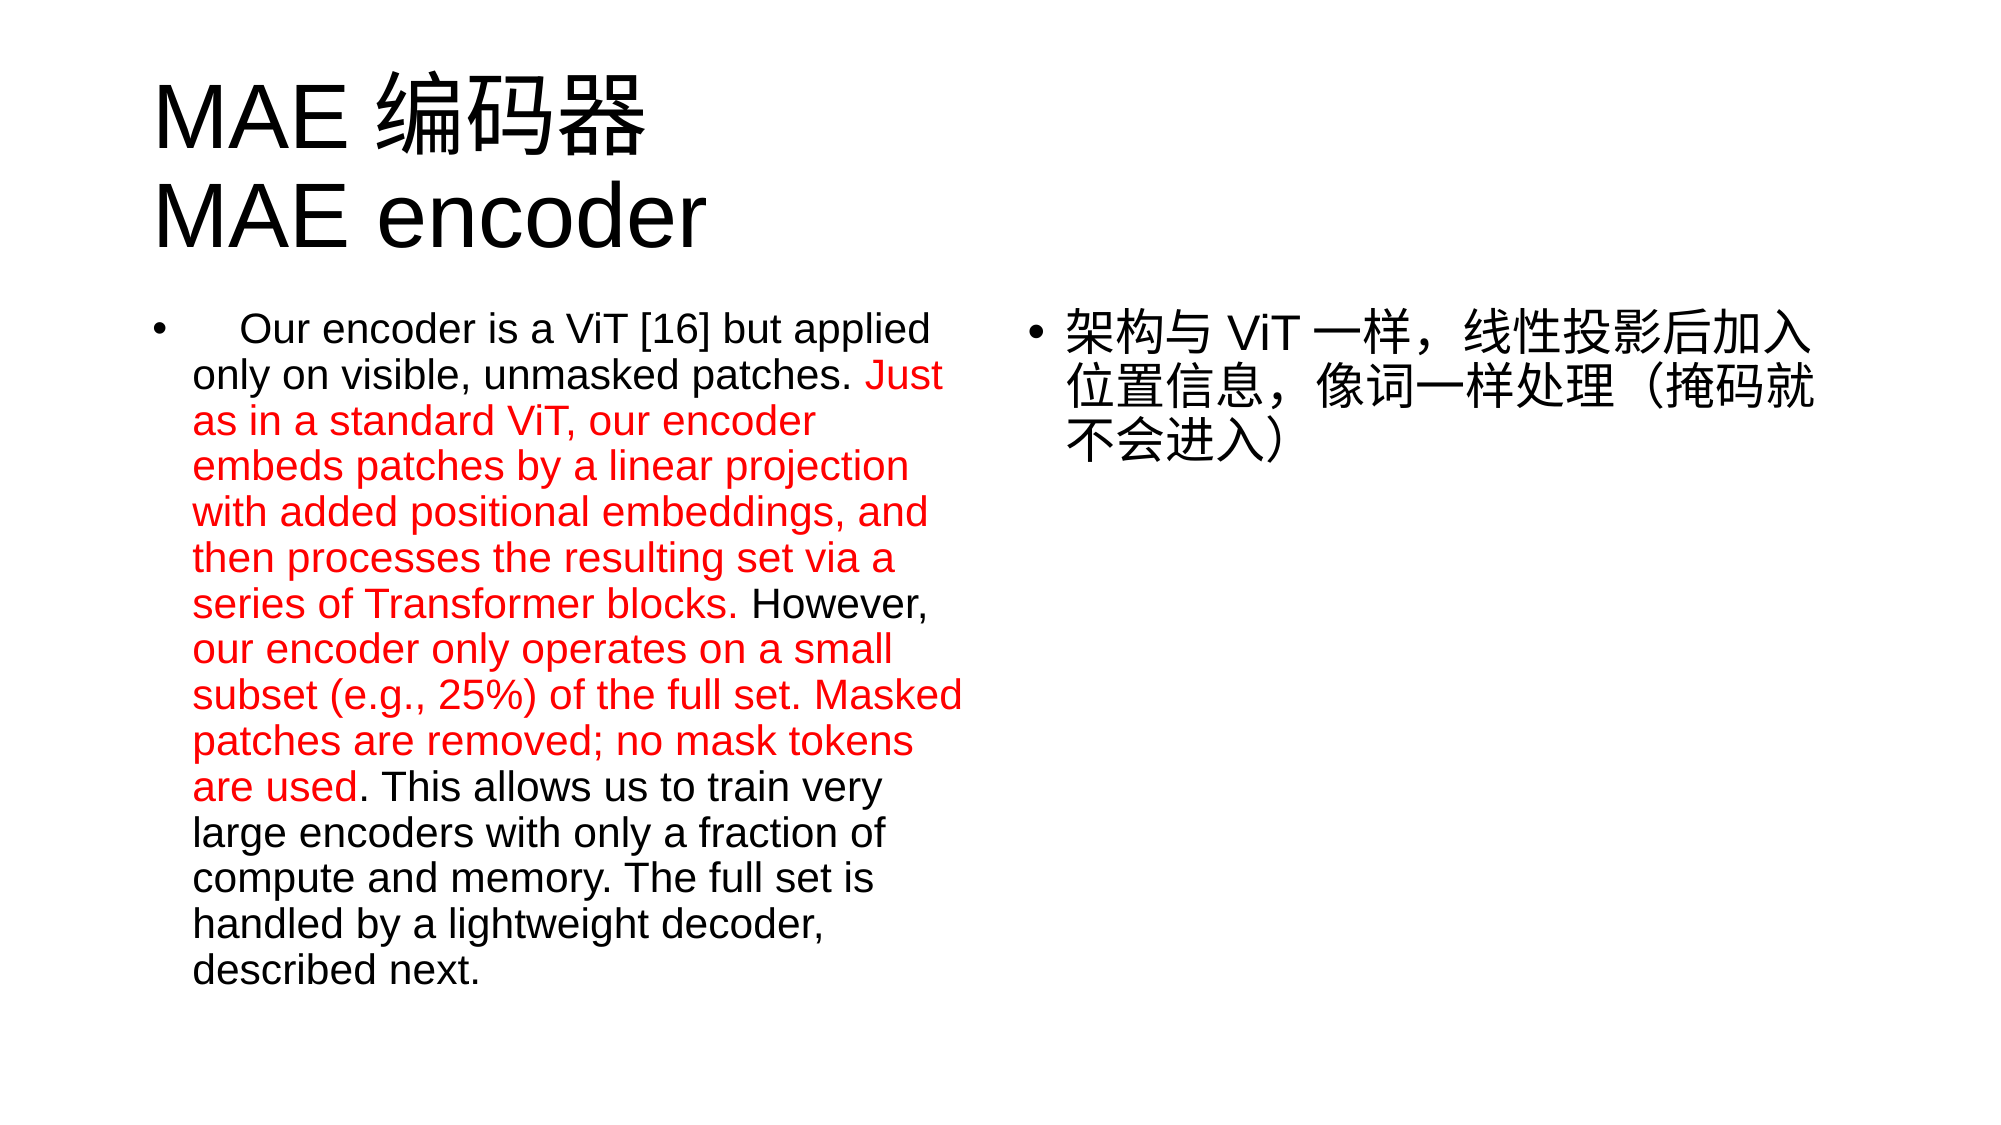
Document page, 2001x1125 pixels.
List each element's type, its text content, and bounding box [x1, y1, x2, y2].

list Our encoder is a ViT [16] but applied only on visible, unmasked patches. Just as in a standard ViT, our encoder embeds patches by a linear projection with added positional embeddings, and then processes the resulting set via a series of Transformer blocks. However, our encoder only operates on a small subset (e.g., 25%) of the full set. Masked patches are removed; no mask tokens are used. This allows us to train very large encoders with only a fraction of compute and memory. The full set is handled by a lightweight decoder, described next. [137, 299, 988, 1014]
title MAE编码器 MAE encoder [137, 59, 1863, 278]
list 架构与ViT一样，线性投影后加入位置信息，像词一样处理（掩码就不会进入） [1012, 299, 1863, 1014]
